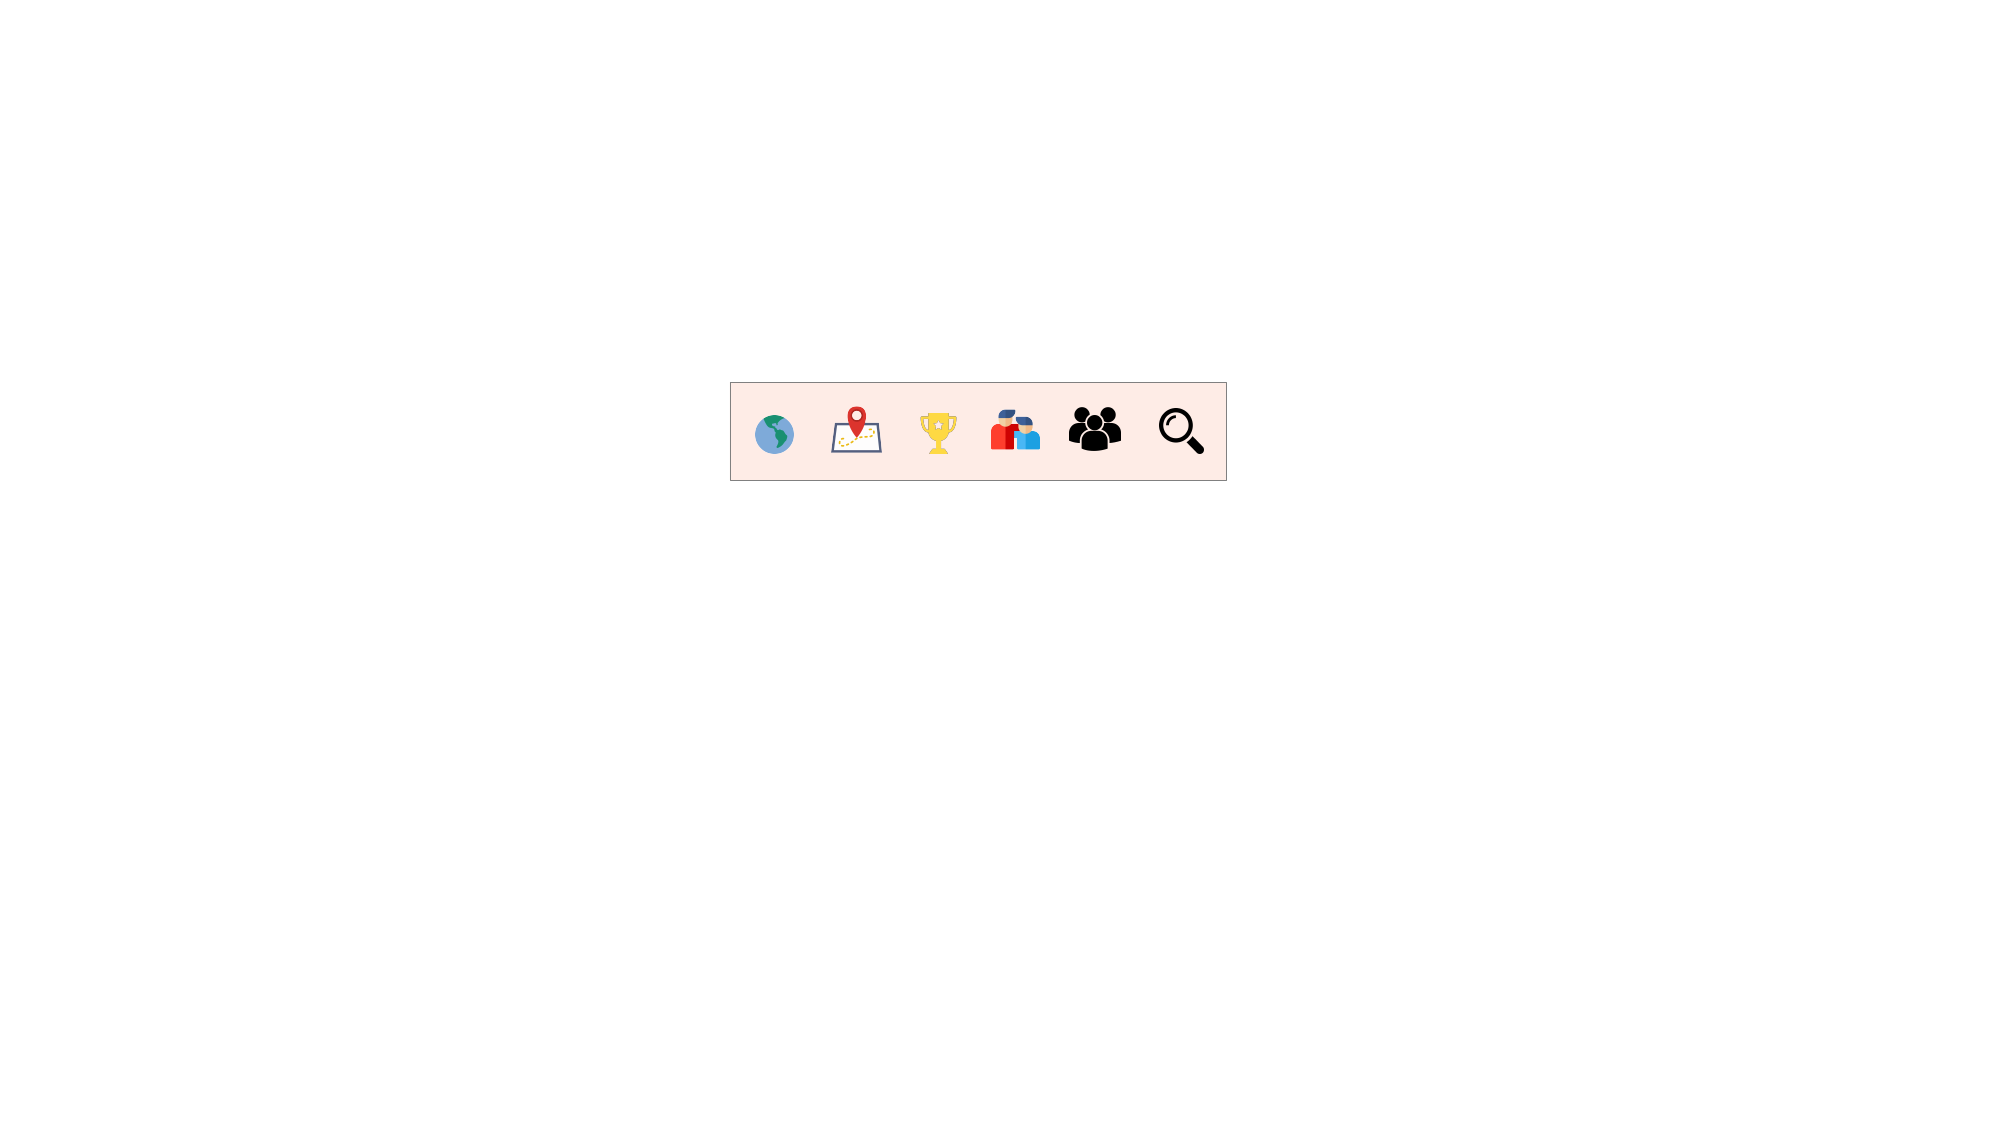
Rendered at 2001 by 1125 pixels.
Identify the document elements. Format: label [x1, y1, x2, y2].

picture [1069, 403, 1121, 455]
picture [918, 413, 959, 454]
picture [754, 415, 794, 454]
picture [1159, 408, 1204, 454]
text_box [729, 382, 1227, 480]
picture [991, 405, 1040, 454]
picture [831, 404, 882, 455]
